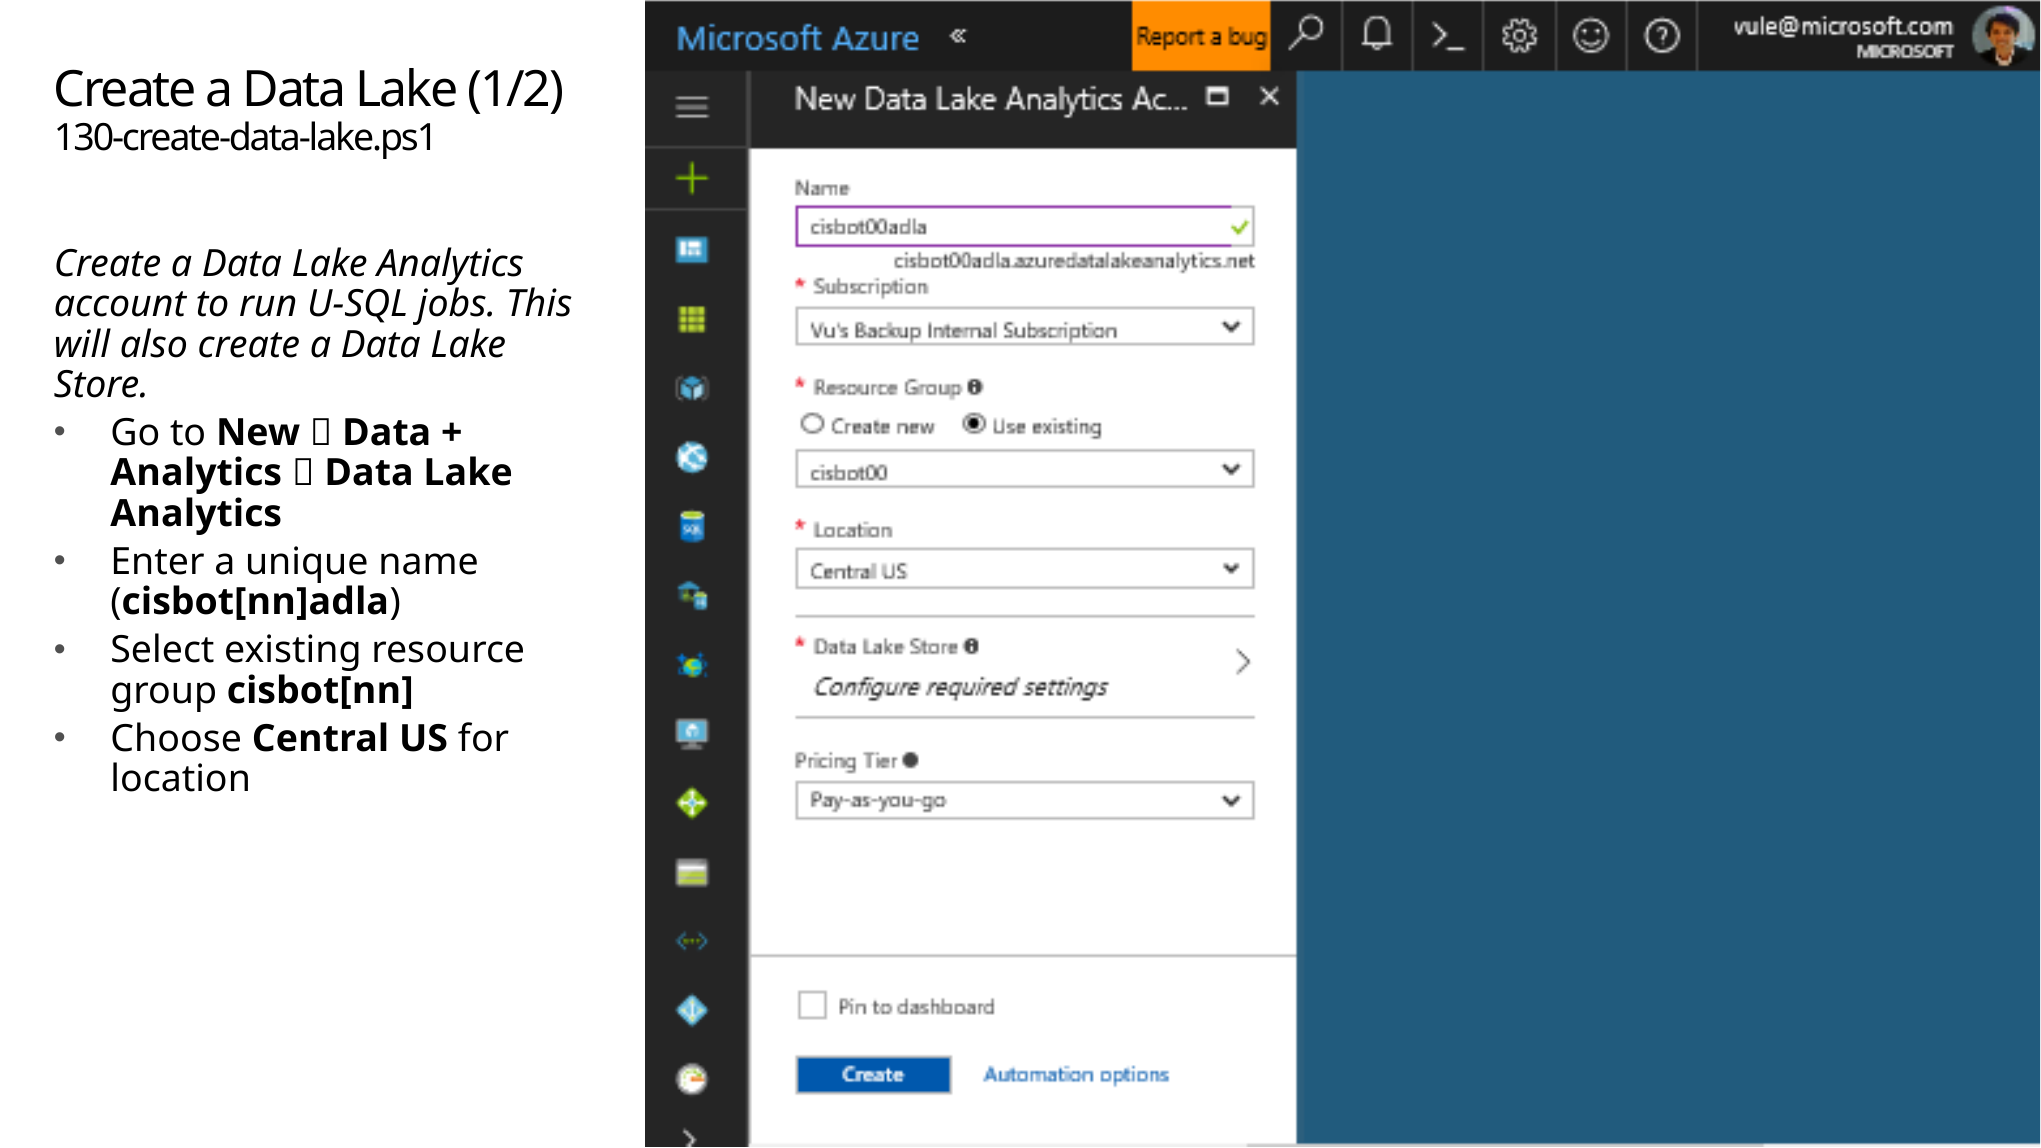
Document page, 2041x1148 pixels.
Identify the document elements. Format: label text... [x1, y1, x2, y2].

list Create a Data Lake Analytics account to run U-SQL jobs. This will also create a Data Lake Store. Go to New  Data + Analytics  Data Lake Analytics Enter a unique name (cisbot[nn]adla) Select existing resource group cisbot[nn] Choose Central US for location [30, 228, 601, 939]
picture [644, 0, 2041, 1148]
title Create a Data Lake (1/2) 130-create-data-lake.ps1 [30, 48, 601, 179]
